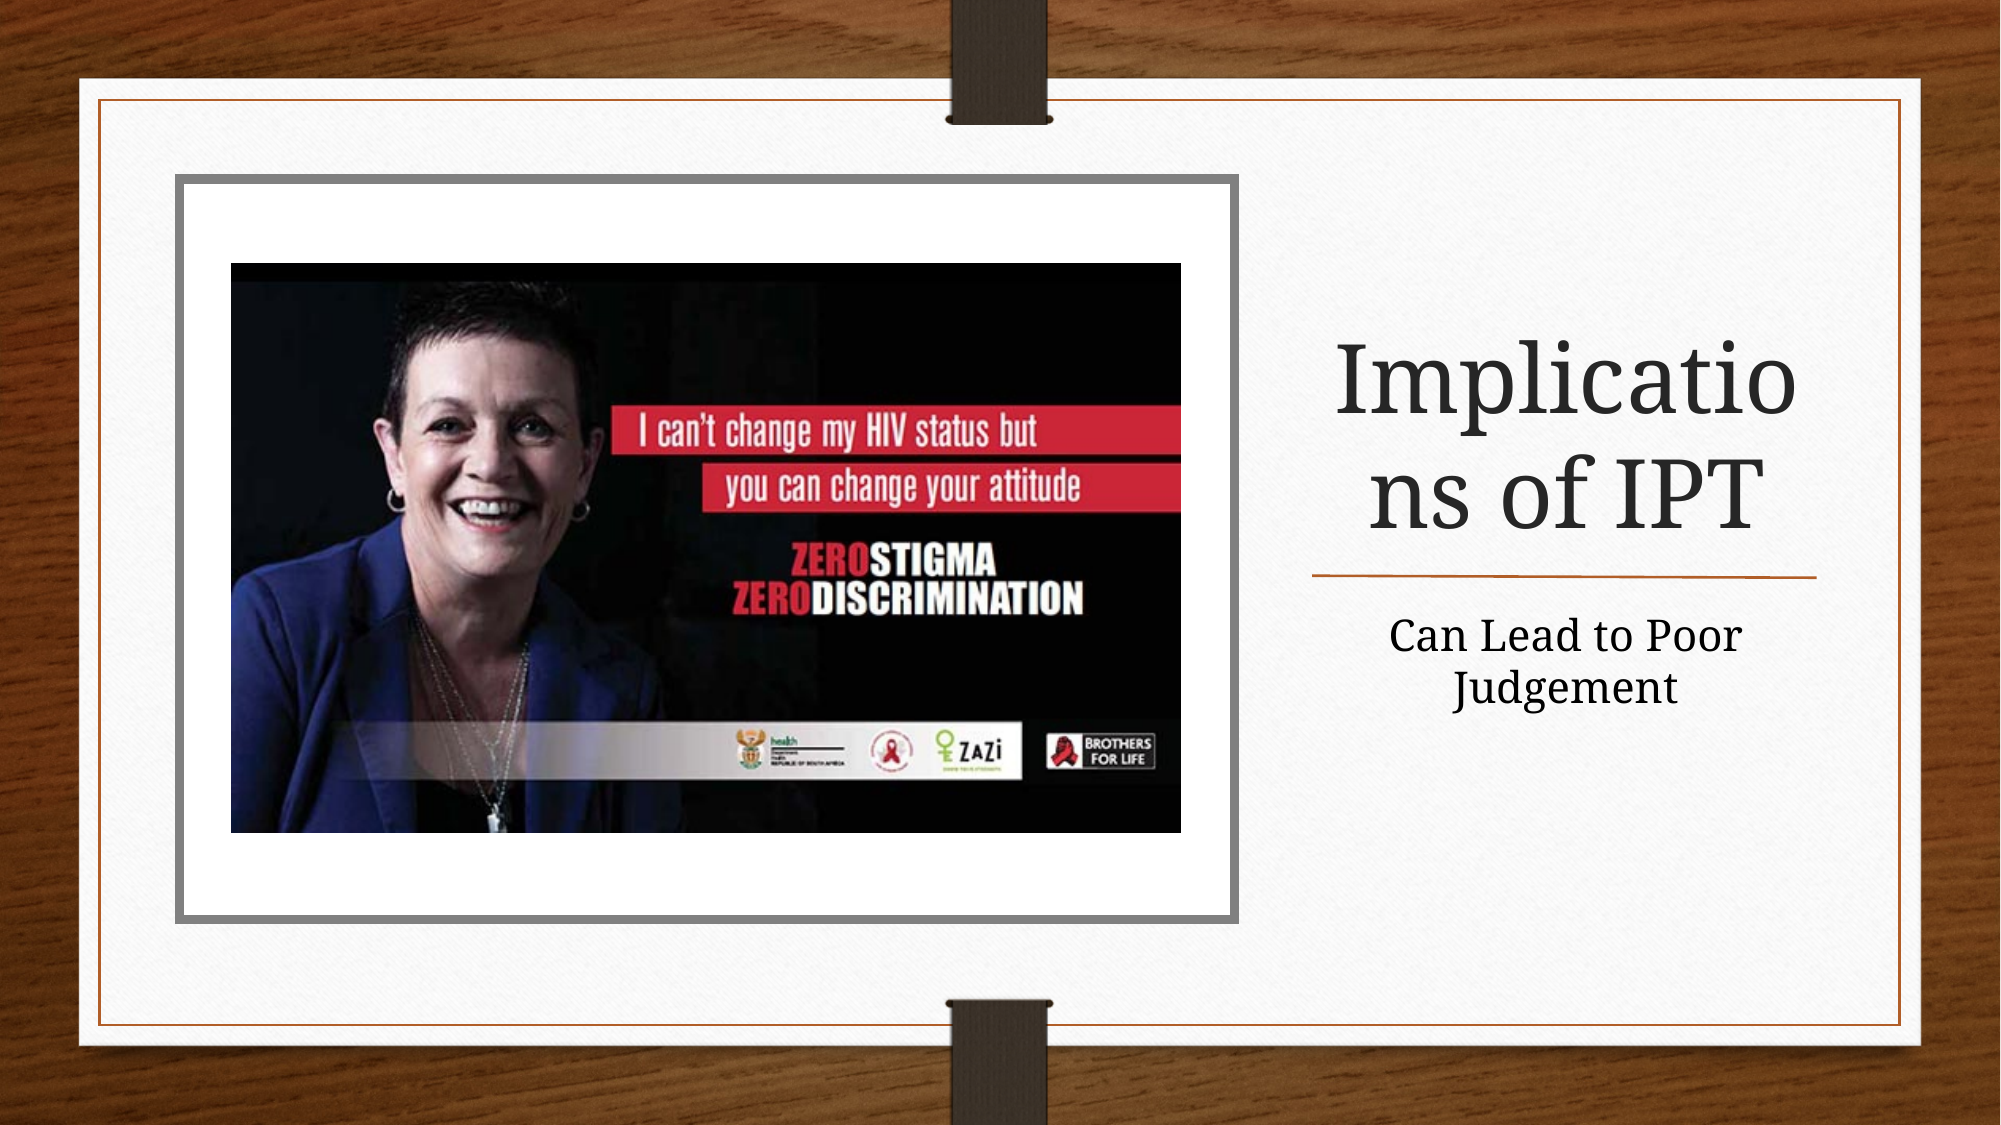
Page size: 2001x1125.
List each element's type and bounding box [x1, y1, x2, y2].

text_box [0, 0, 2000, 1125]
list [231, 262, 1181, 833]
